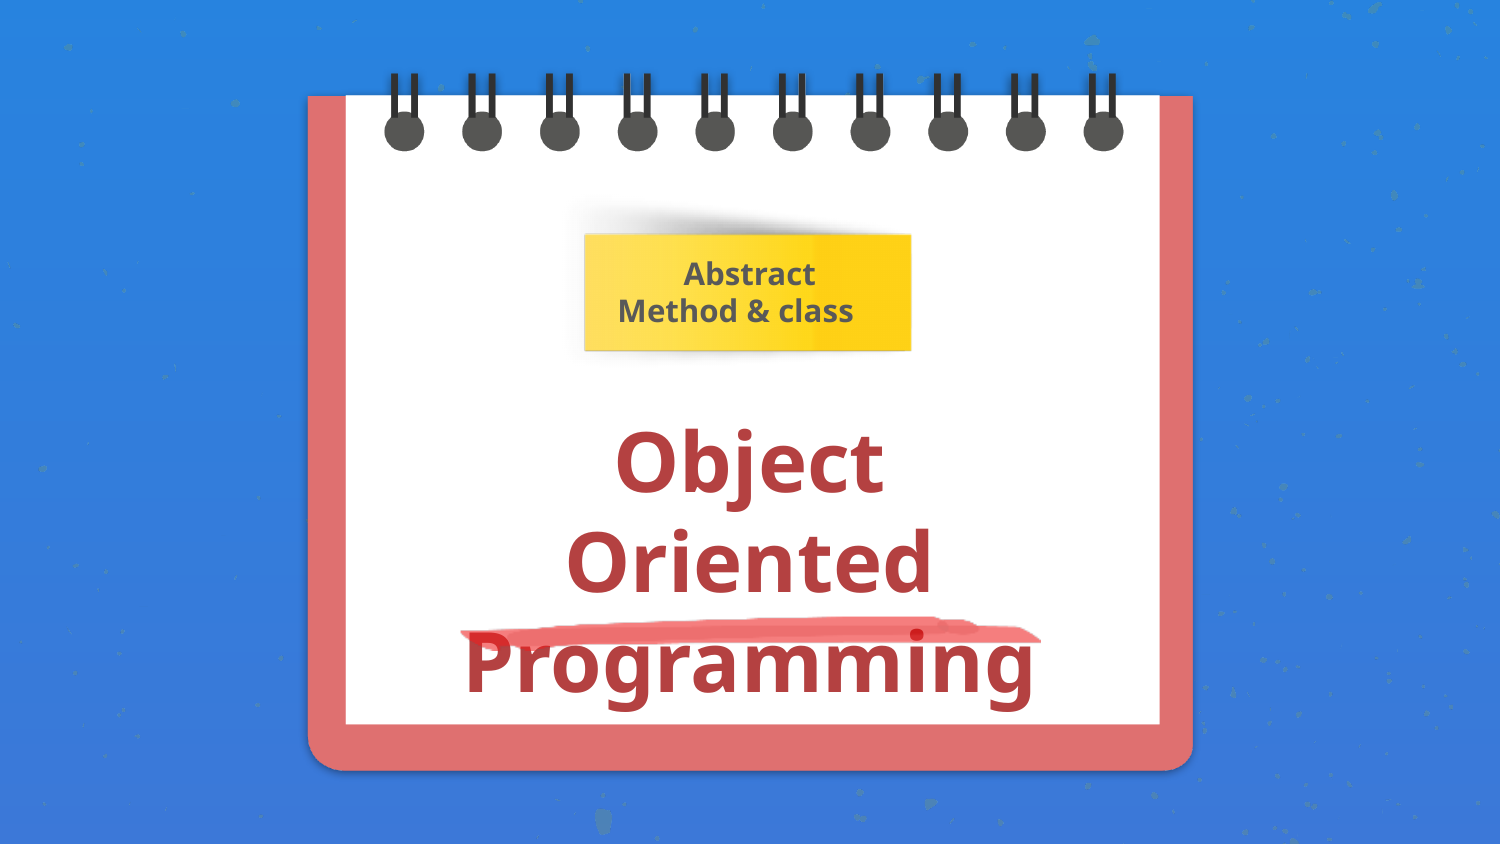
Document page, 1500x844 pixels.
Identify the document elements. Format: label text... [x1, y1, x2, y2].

picture [307, 73, 1193, 771]
title Object Oriented Programming [438, 394, 1062, 529]
